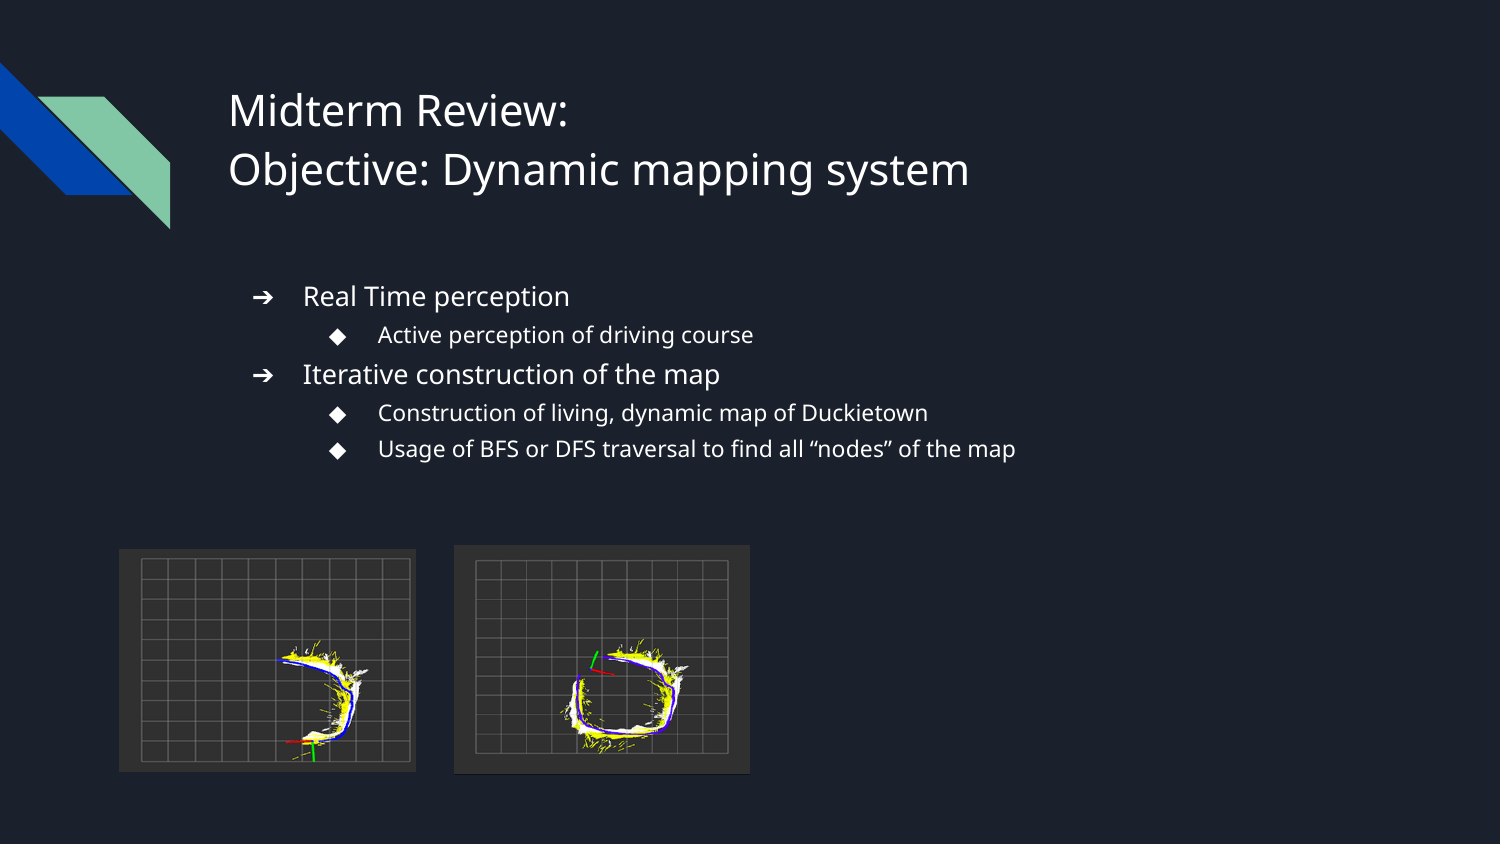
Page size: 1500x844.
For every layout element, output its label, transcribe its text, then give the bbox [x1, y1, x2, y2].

title Midterm Review: Objective: Dynamic mapping system [212, 64, 1368, 215]
picture [453, 545, 751, 776]
picture [119, 549, 416, 772]
list Real Time perception Active perception of driving course Iterative construction of the map Construction of living, dynamic map of Duckietown Usage of BFS or DFS traversal to find all “nodes” of the map [212, 257, 1368, 735]
